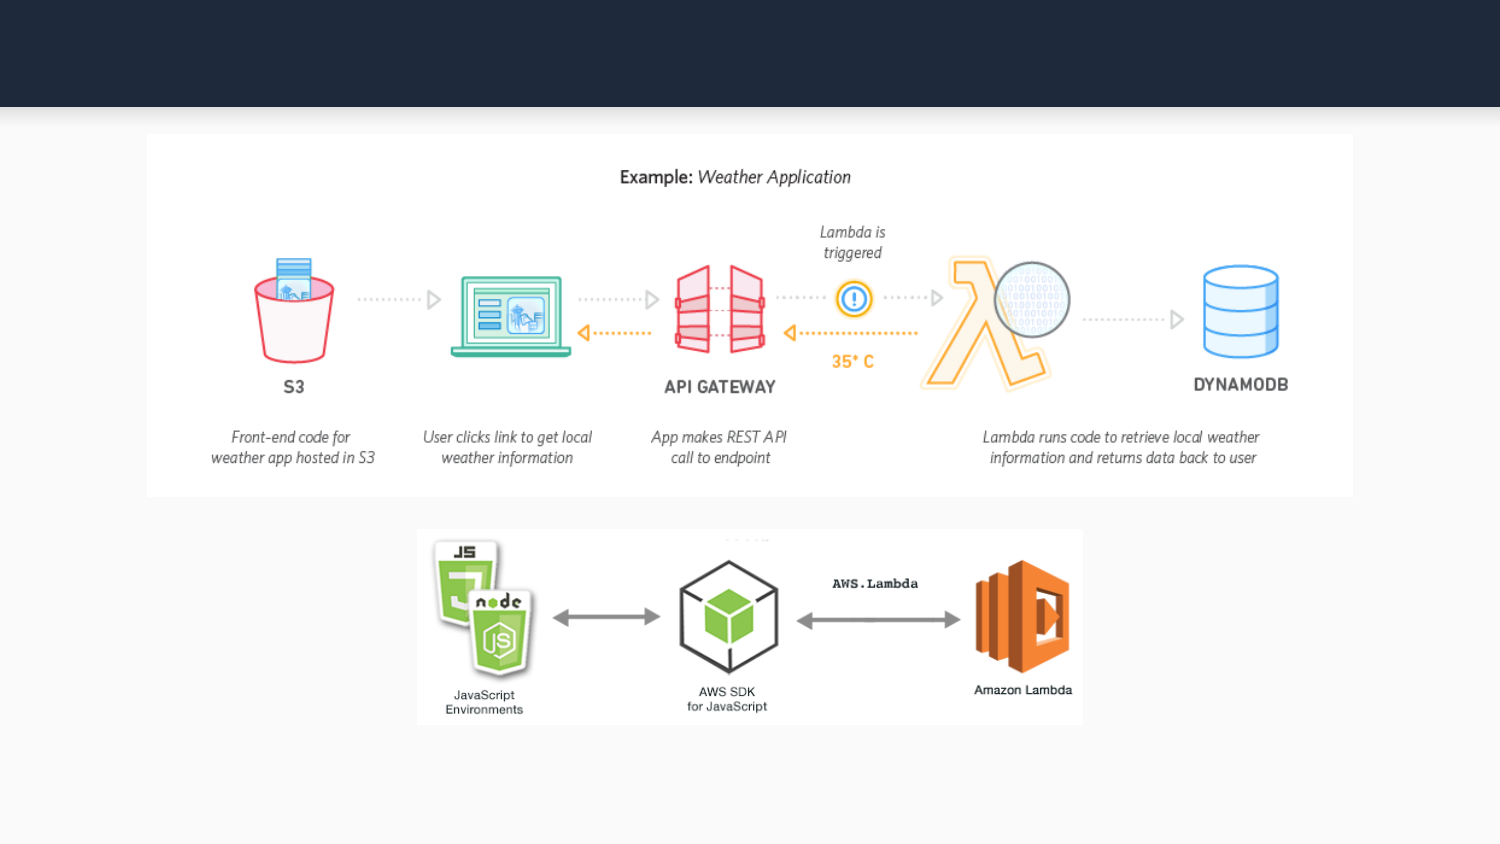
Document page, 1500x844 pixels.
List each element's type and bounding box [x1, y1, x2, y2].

picture [417, 529, 1083, 725]
picture [147, 134, 1353, 497]
